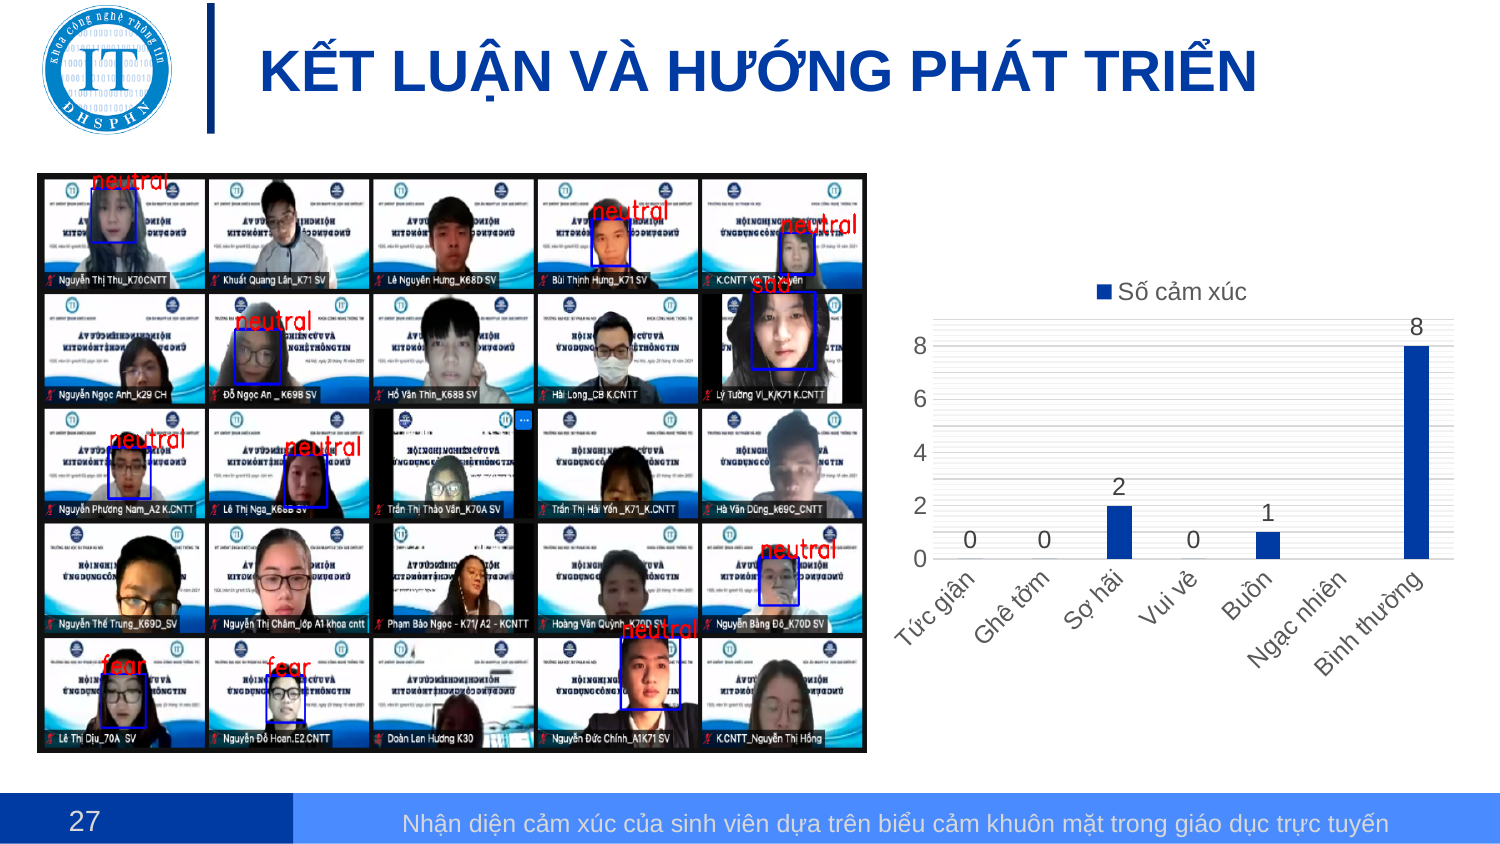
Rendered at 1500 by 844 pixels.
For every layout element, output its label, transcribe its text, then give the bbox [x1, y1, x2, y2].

chart [878, 261, 1466, 691]
text_box [205, 1, 217, 136]
picture [37, 0, 178, 141]
title KẾT LUẬN VÀ HƯỚNG PHÁT TRIỂN [244, 17, 1360, 123]
picture [37, 173, 867, 753]
